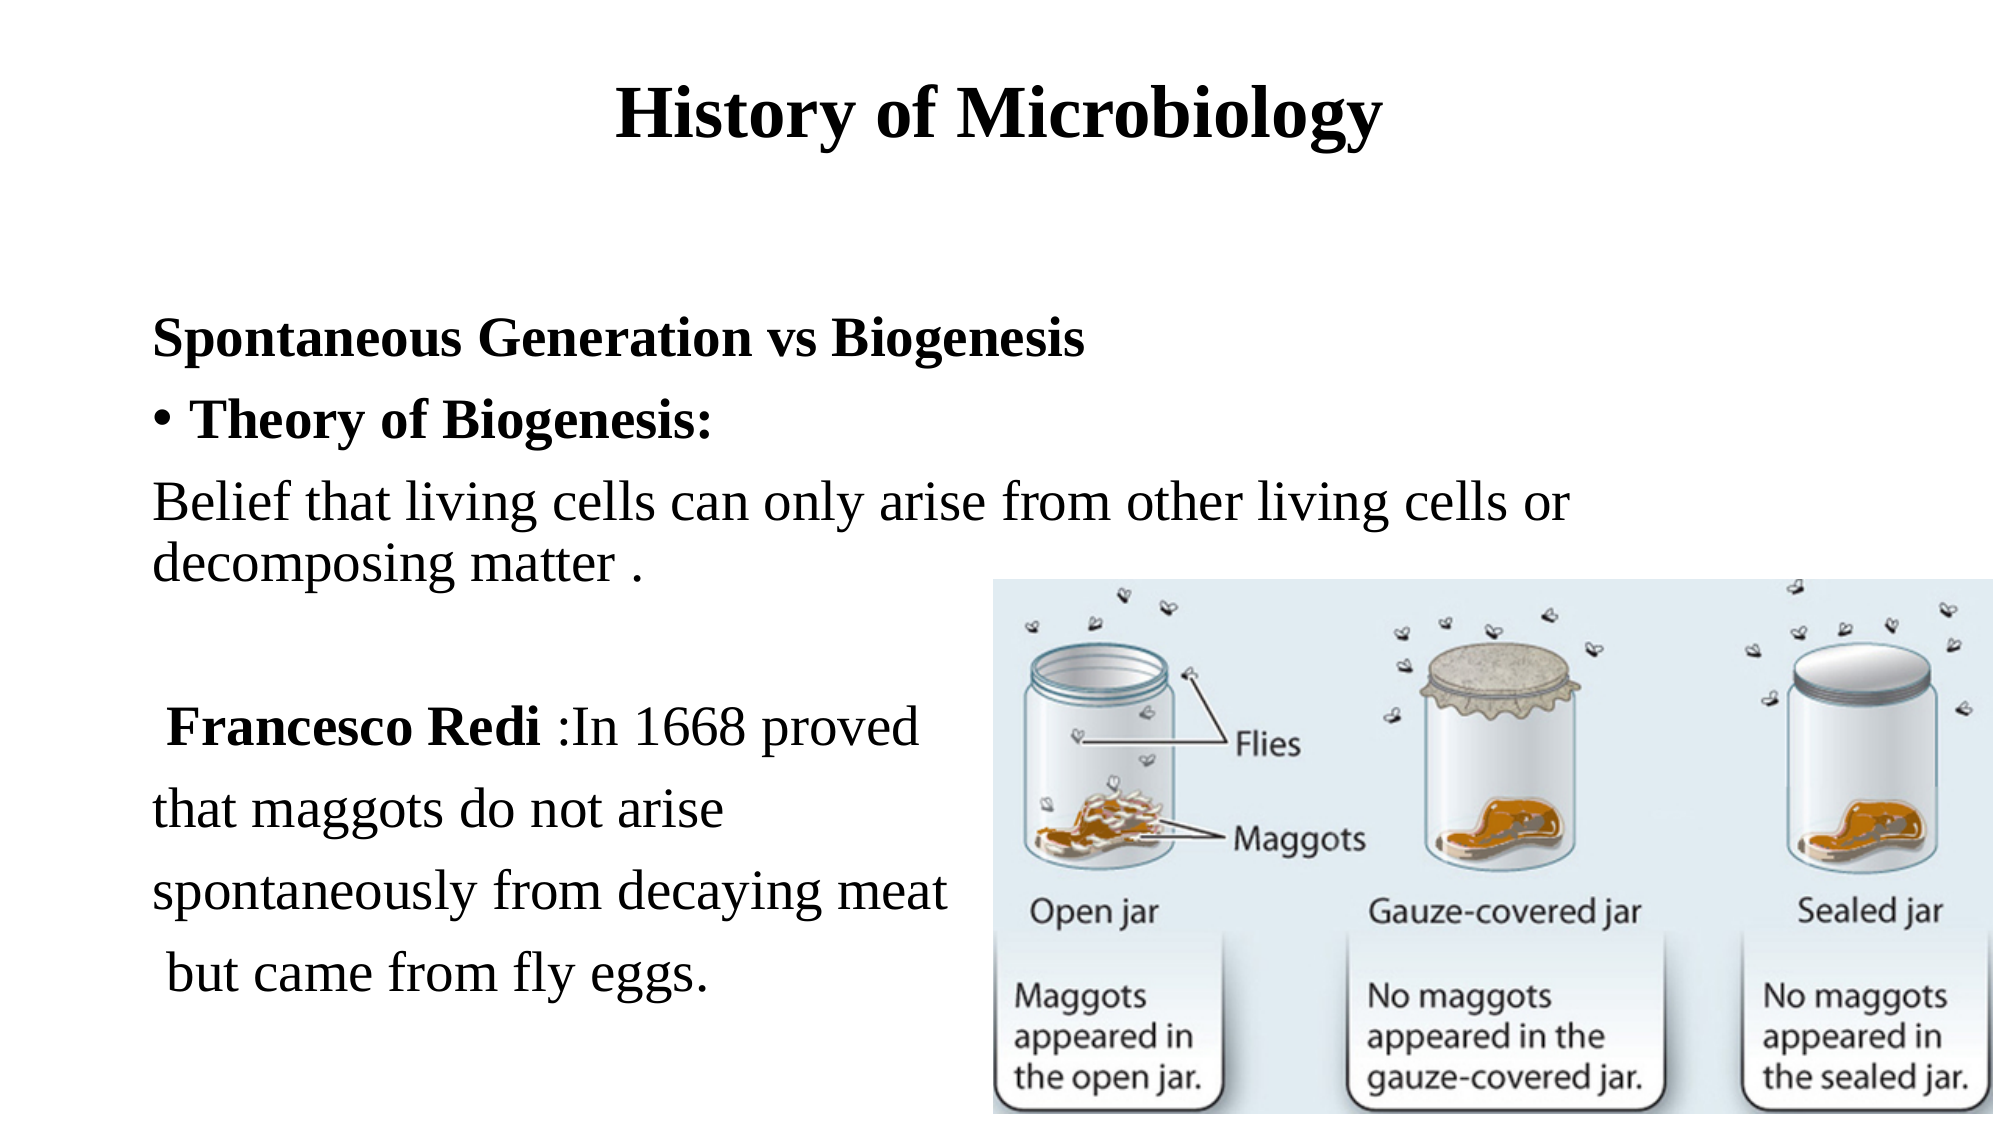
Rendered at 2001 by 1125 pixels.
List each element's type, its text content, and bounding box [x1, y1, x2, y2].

title History of Microbiology [137, 59, 1863, 278]
picture [993, 579, 1994, 1114]
list Spontaneous Generation vs Biogenesis Theory of Biogenesis: Belief that living cells can only arise from other living cells or decomposing matter . Francesco Redi :In 1668 proved that maggots do not arise spontaneously from decaying meat but came from fly eggs. [137, 299, 1863, 1014]
